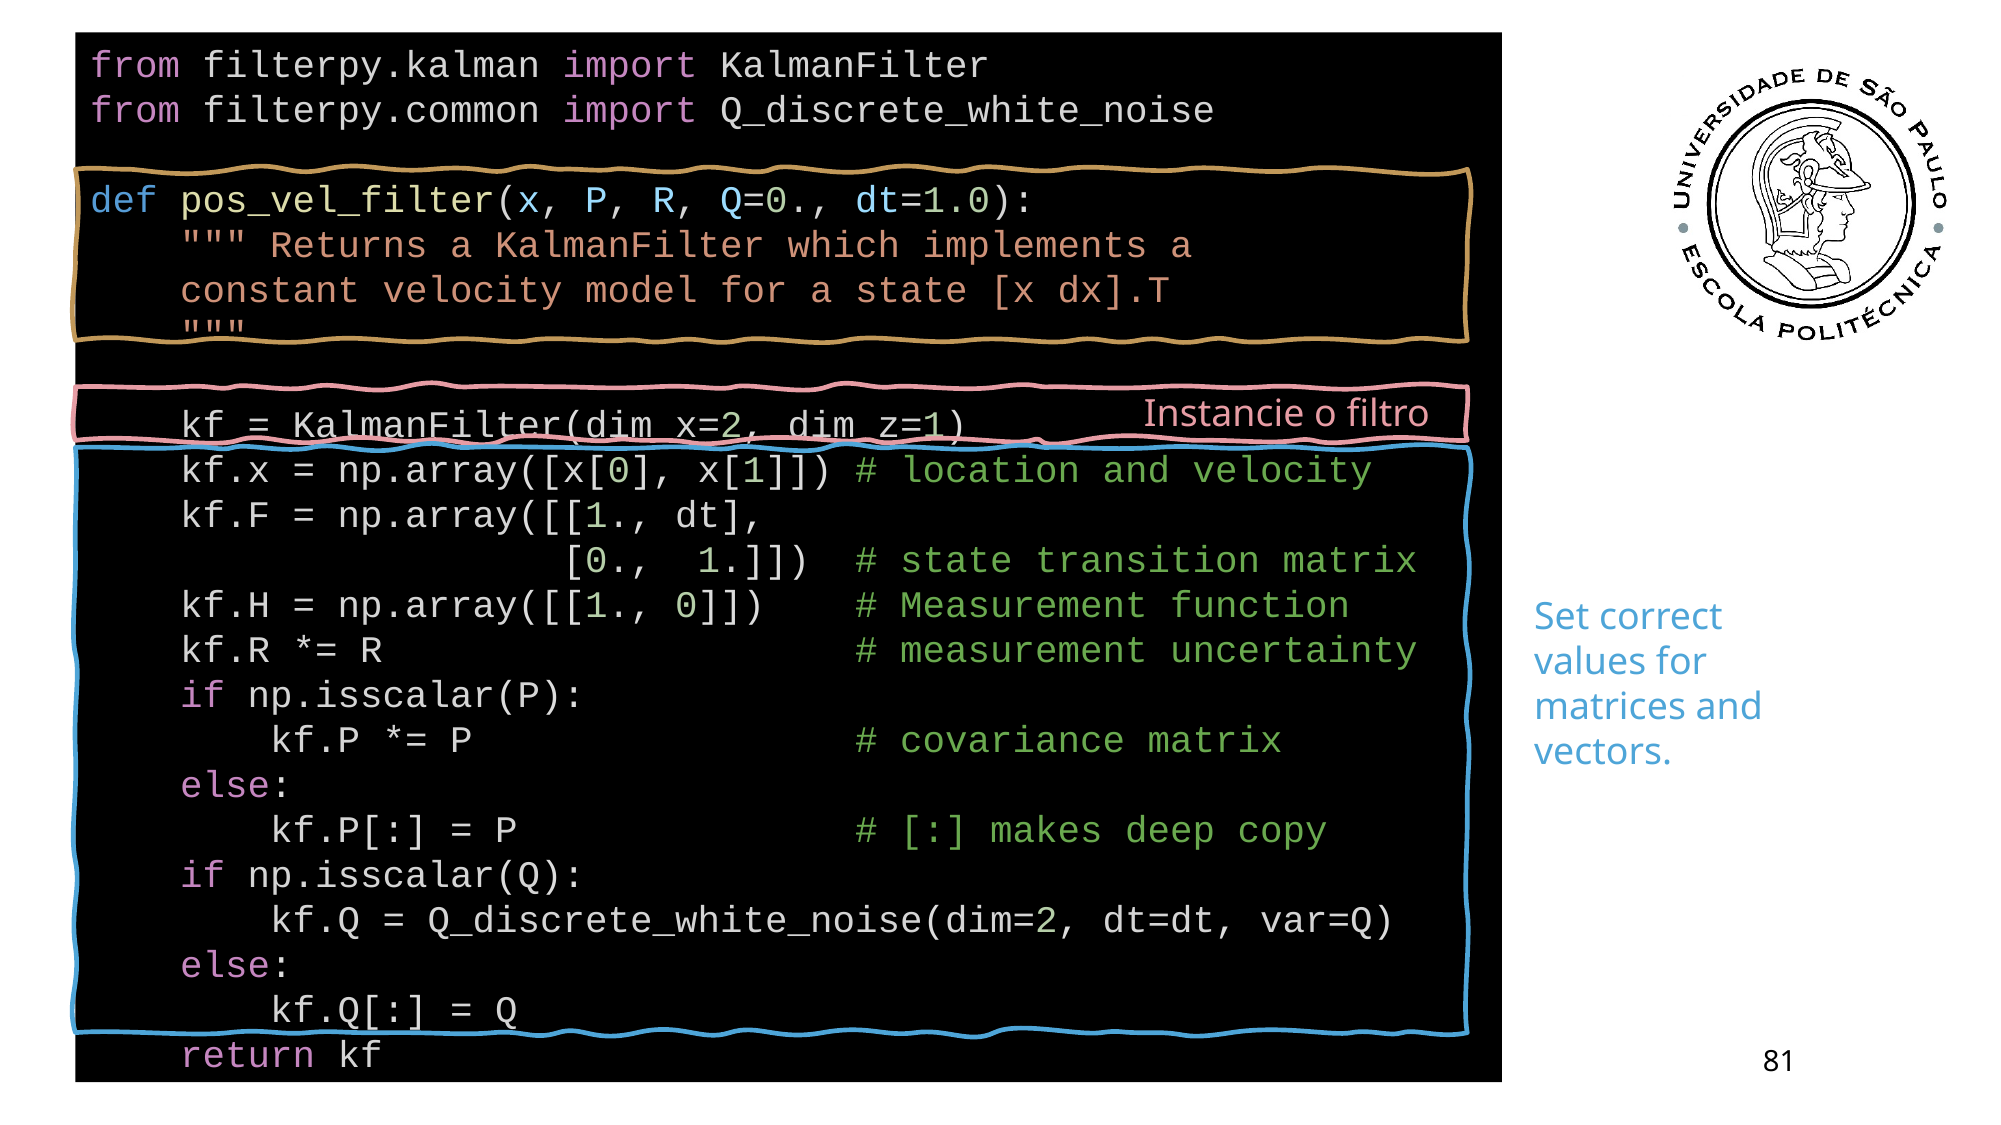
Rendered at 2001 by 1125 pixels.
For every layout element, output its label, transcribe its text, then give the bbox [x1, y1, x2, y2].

text_box from filterpy.kalman import KalmanFilter from filterpy.common import Q_discrete_white_noise def pos_vel_filter(x, P, R, Q=0., dt=1.0): """ Returns a KalmanFilter which implements a constant velocity model for a state [x dx].T """ kf = KalmanFilter(dim_x=2, dim_z=1) kf.x = np.array([x[0], x[1]]) # location and velocity kf.F = np.array([[1., dt], [0., 1.]]) # state transition matrix kf.H = np.array([[1., 0]]) # Measurement function kf.R *= R # measurement uncertainty if np.isscalar(P): kf.P *= P # covariance matrix else: kf.P[:] = P # [:] makes deep copy if np.isscalar(Q): kf.Q = Q_discrete_white_noise(dim=2, dt=dt, var=Q) else: kf.Q[:] = Q return kf [75, 32, 1502, 390]
text_box from filterpy.kalman import KalmanFilter from filterpy.common import Q_discrete_white_noise def pos_vel_filter(x, P, R, Q=0., dt=1.0): """ Returns a KalmanFilter which implements a constant velocity model for a state [x dx].T """ kf = KalmanFilter(dim_x=2, dim_z=1) kf.x = np.array([x[0], x[1]]) # location and velocity kf.F = np.array([[1., dt], [0., 1.]]) # state transition matrix kf.H = np.array([[1., 0]]) # Measurement function kf.R *= R # measurement uncertainty if np.isscalar(P): kf.P *= P # covariance matrix else: kf.P[:] = P # [:] makes deep copy if np.isscalar(Q): kf.Q = Q_discrete_white_noise(dim=2, dt=dt, var=Q) else: kf.Q[:] = Q return kf [75, 436, 1502, 1083]
picture [1638, 48, 1984, 359]
text_box [72, 443, 1472, 1038]
text_box [72, 166, 1472, 343]
text_box [72, 382, 1129, 445]
text_box Instancie o filtro [1129, 381, 1520, 441]
text_box Set correct values for matrices and vectors. [1519, 584, 1783, 780]
